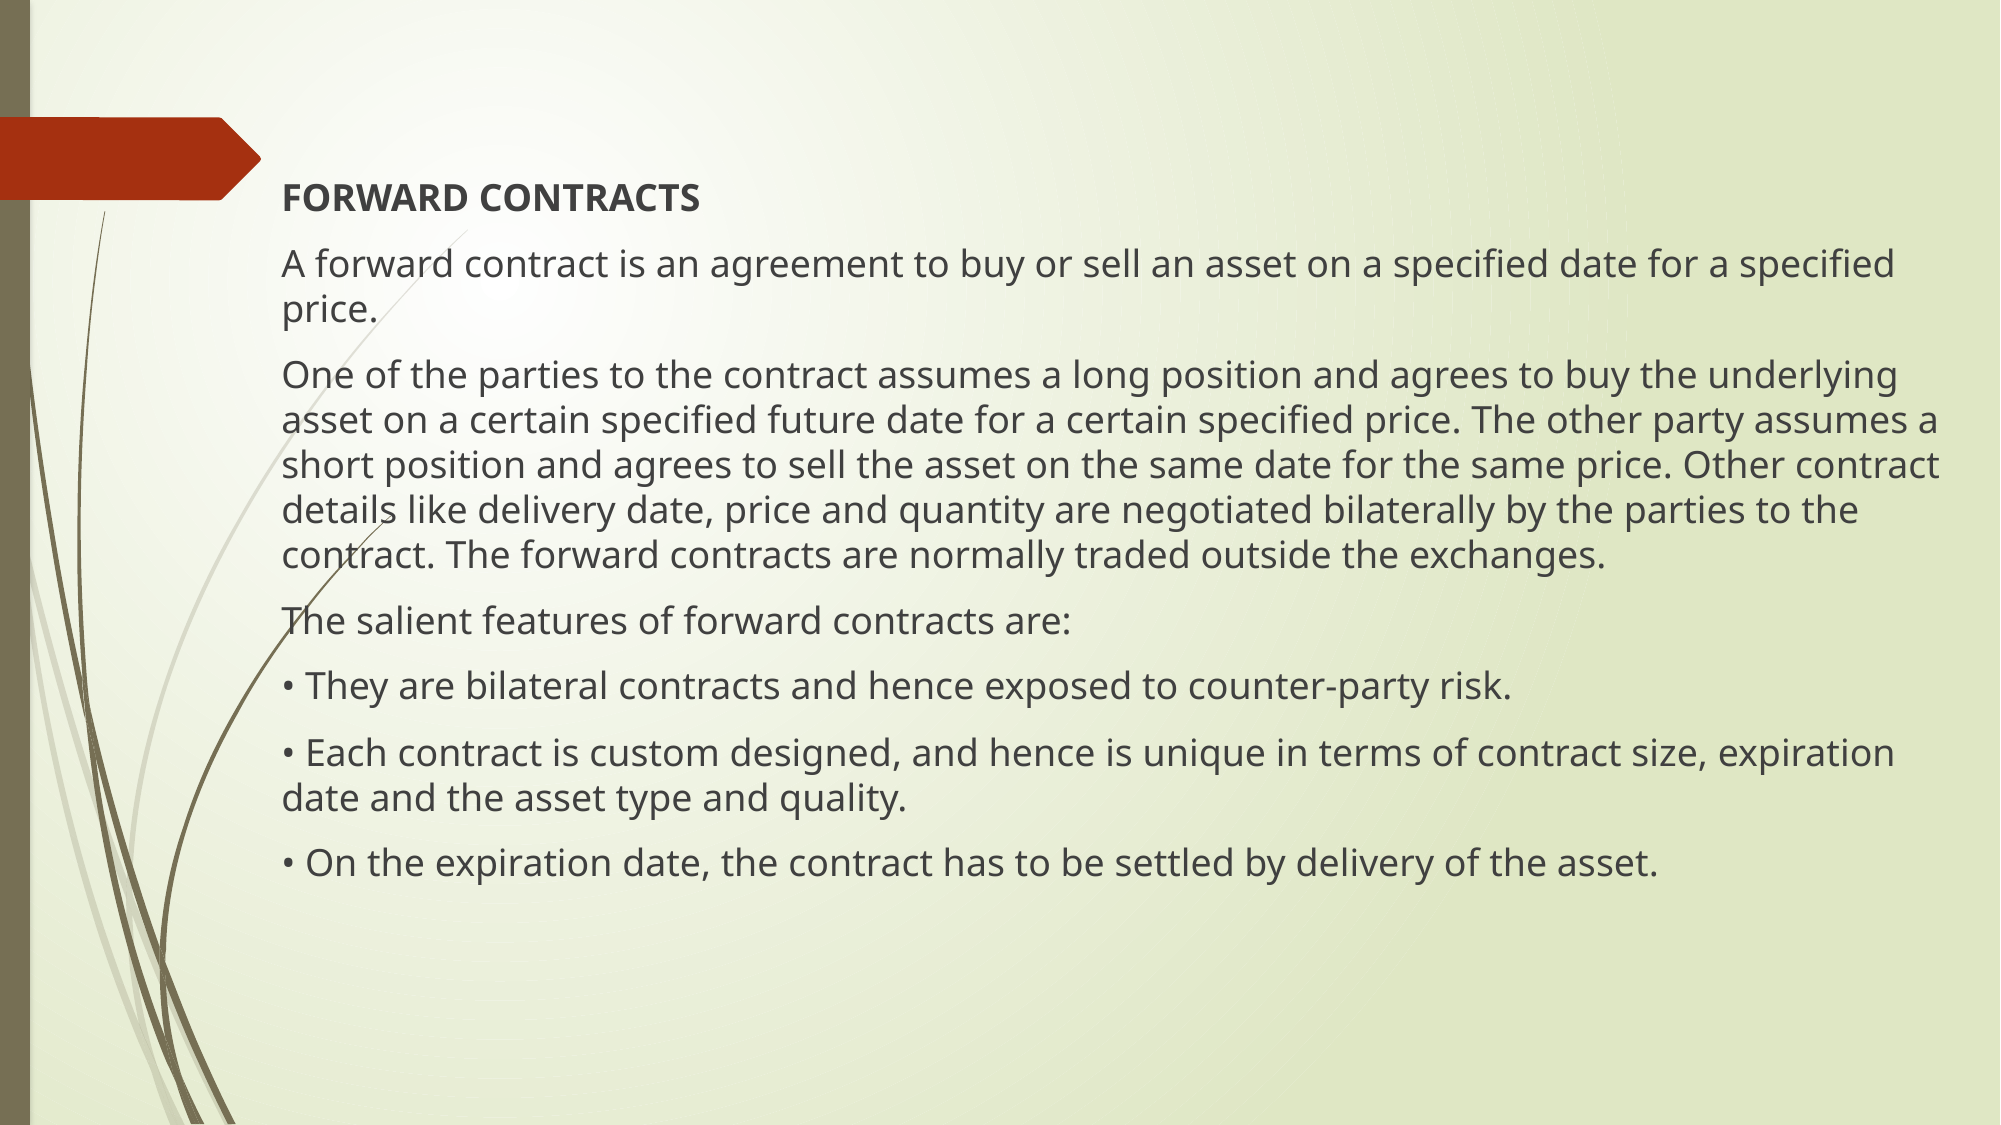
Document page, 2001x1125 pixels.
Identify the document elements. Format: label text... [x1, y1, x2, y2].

list FORWARD CONTRACTS A forward contract is an agreement to buy or sell an asset on a specified date for a specified price. One of the parties to the contract assumes a long position and agrees to buy the underlying asset on a certain specified future date for a certain specified price. The other party assumes a short position and agrees to sell the asset on the same date for the same price. Other contract details like delivery date, price and quantity are negotiated bilaterally by the parties to the contract. The forward contracts are normally traded outside the exchanges. The salient features of forward contracts are: • They are bilateral contracts and hence exposed to counter-party risk. • Each contract is custom designed, and hence is unique in terms of contract size, expiration date and the asset type and quality. • On the expiration date, the contract has to be settled by delivery of the asset. [266, 166, 1962, 1003]
